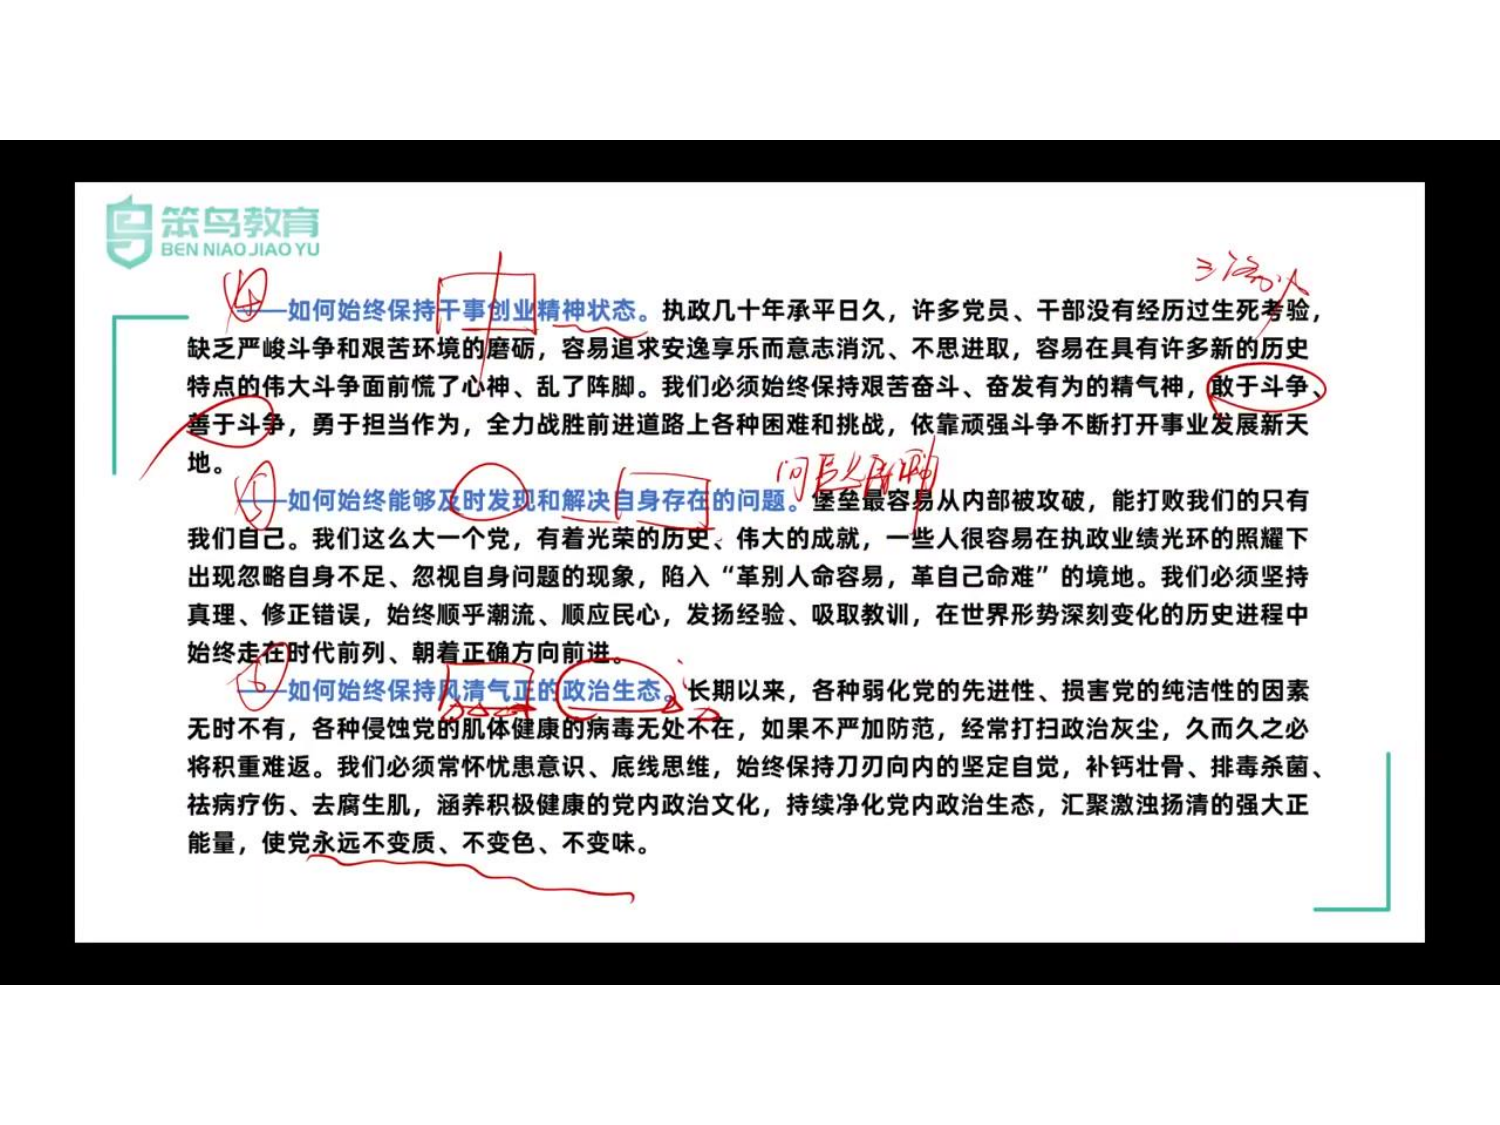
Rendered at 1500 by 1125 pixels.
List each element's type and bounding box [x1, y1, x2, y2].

picture [0, 140, 1500, 985]
